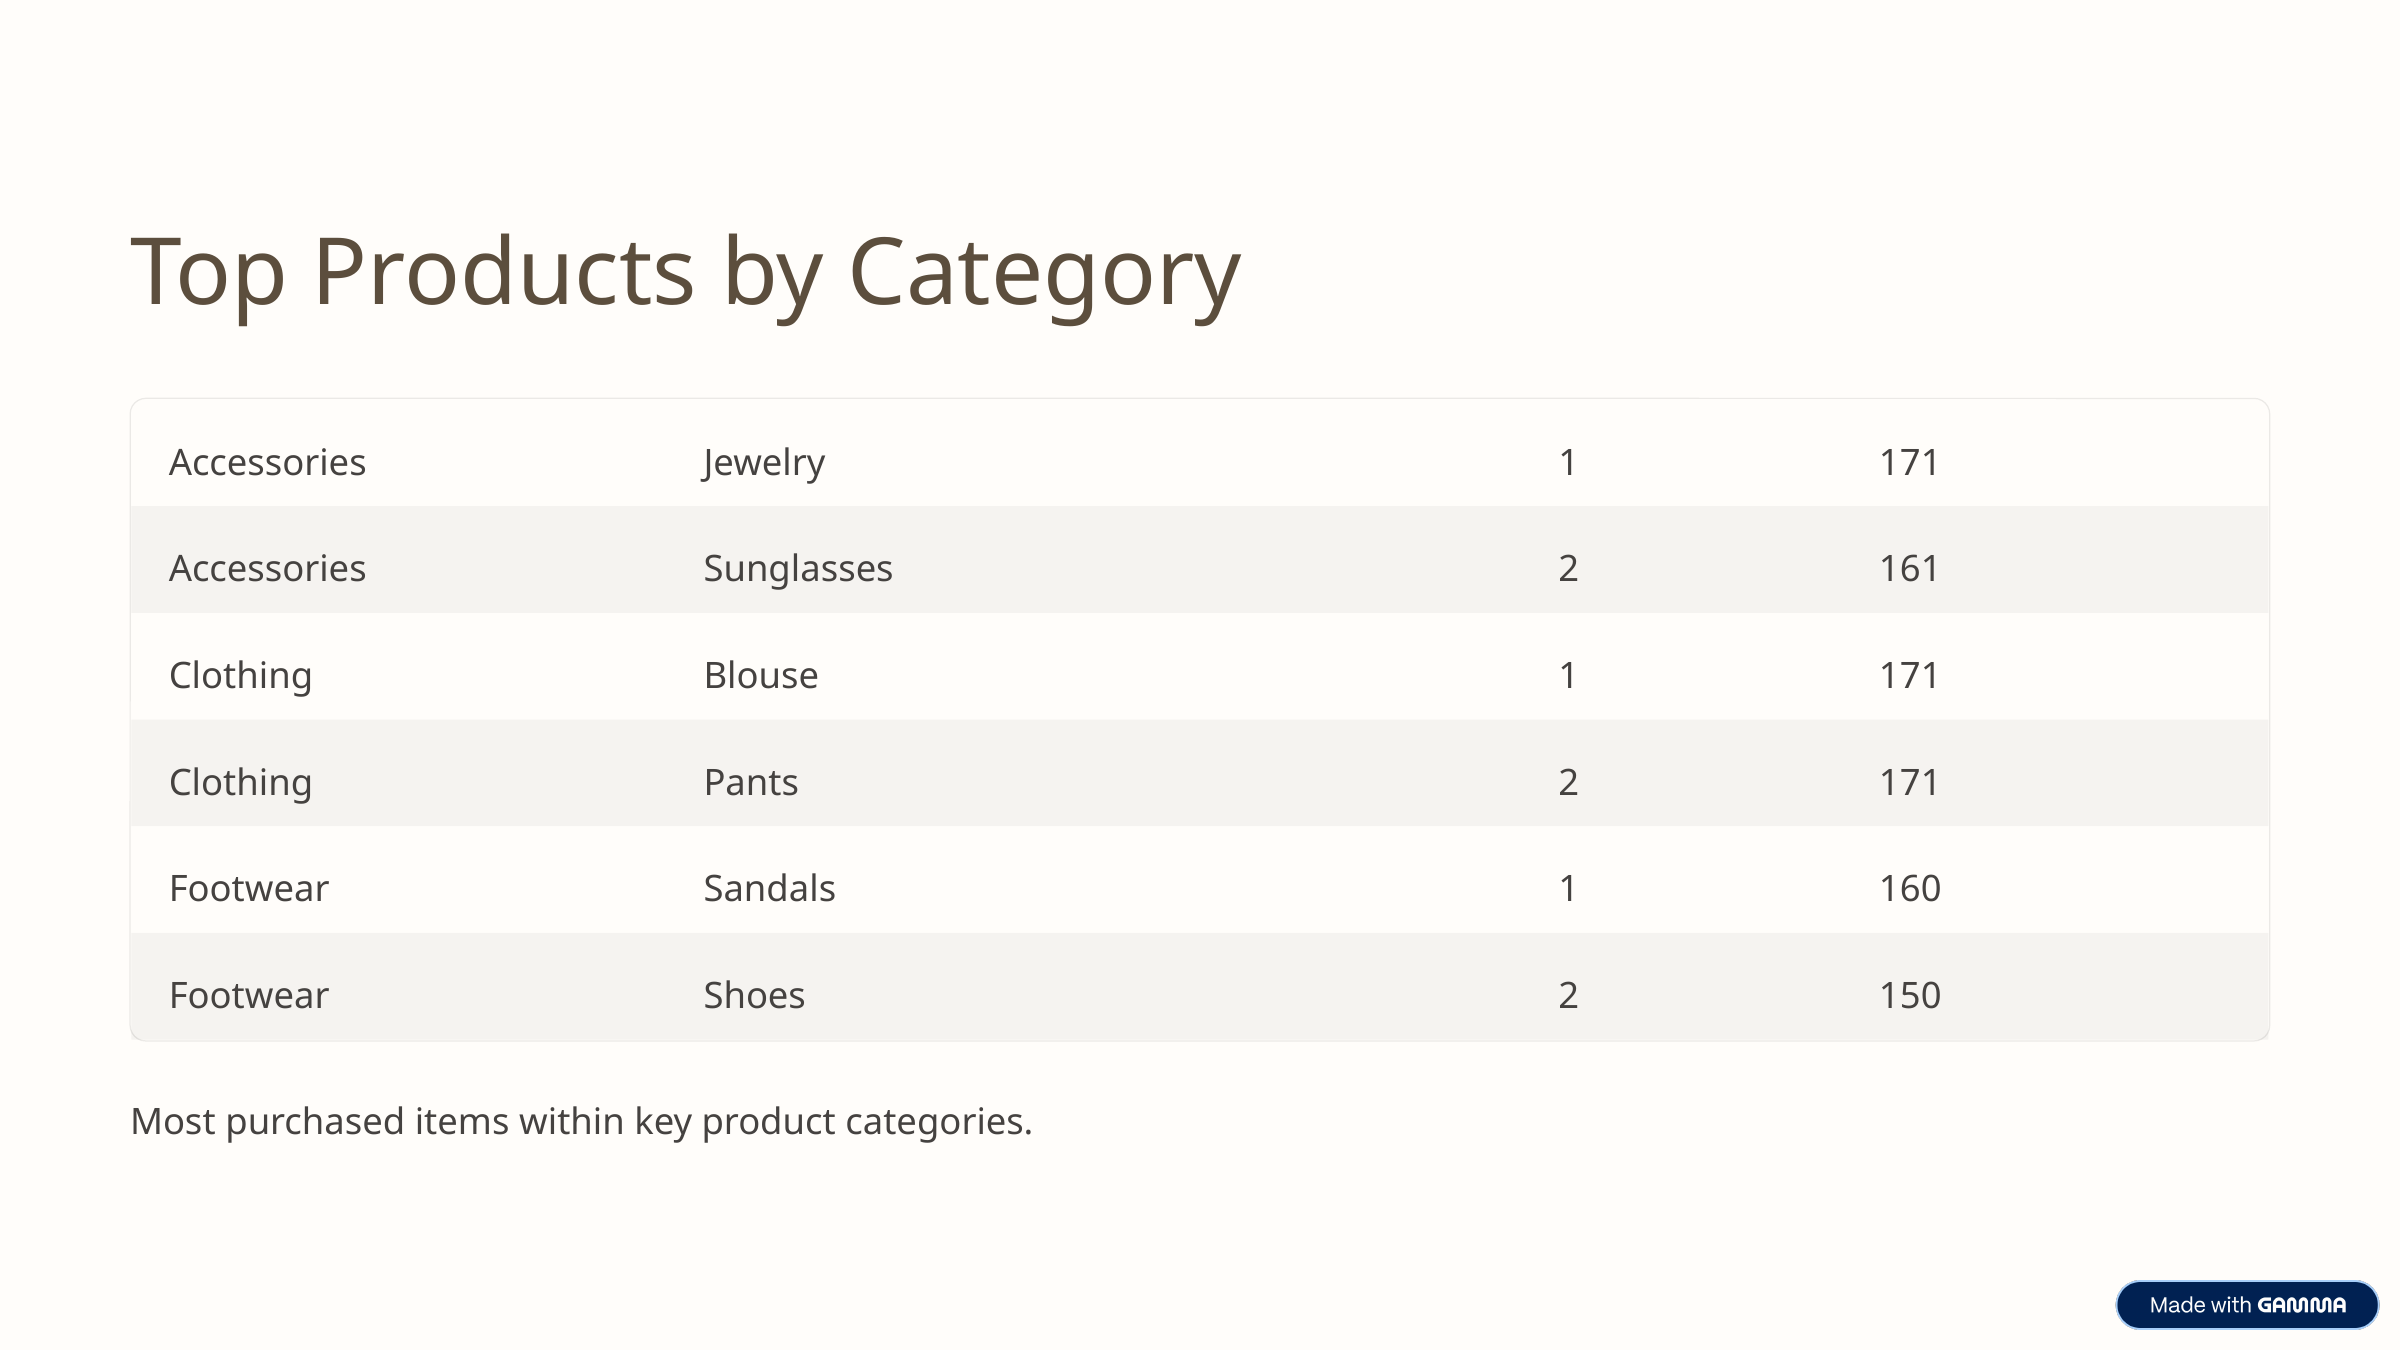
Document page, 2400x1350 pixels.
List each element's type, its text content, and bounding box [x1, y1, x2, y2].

text_box Shoes [703, 956, 1483, 1016]
text_box [131, 932, 2269, 1040]
text_box [131, 612, 2269, 719]
text_box 171 [1878, 636, 2232, 696]
text_box 2 [1558, 956, 1804, 1016]
text_box 1 [1558, 849, 1804, 910]
text_box 1 [1558, 636, 1804, 696]
text_box 171 [1878, 423, 2232, 483]
text_box 1 [1558, 423, 1804, 483]
text_box 2 [1558, 529, 1804, 590]
text_box Pants [703, 743, 1483, 803]
text_box [131, 719, 2269, 826]
text_box [131, 826, 2269, 932]
text_box Footwear [168, 956, 628, 1016]
picture [2106, 1271, 2389, 1339]
text_box Most purchased items within key product categories. [130, 1082, 2270, 1143]
text_box 171 [1878, 743, 2232, 803]
text_box 161 [1878, 529, 2232, 590]
text_box Top Products by Category [130, 207, 1370, 324]
text_box Sandals [703, 849, 1483, 910]
text_box [131, 506, 2269, 612]
text_box Clothing [168, 743, 628, 803]
text_box Accessories [168, 529, 628, 590]
text_box Footwear [168, 849, 628, 910]
text_box 2 [1558, 743, 1804, 803]
text_box Accessories [168, 423, 628, 483]
text_box Jewelry [703, 423, 1483, 483]
text_box Blouse [703, 636, 1483, 696]
text_box [131, 399, 2269, 506]
text_box 160 [1878, 849, 2232, 910]
text_box Sunglasses [703, 529, 1483, 590]
text_box 150 [1878, 956, 2232, 1016]
text_box Clothing [168, 636, 628, 696]
